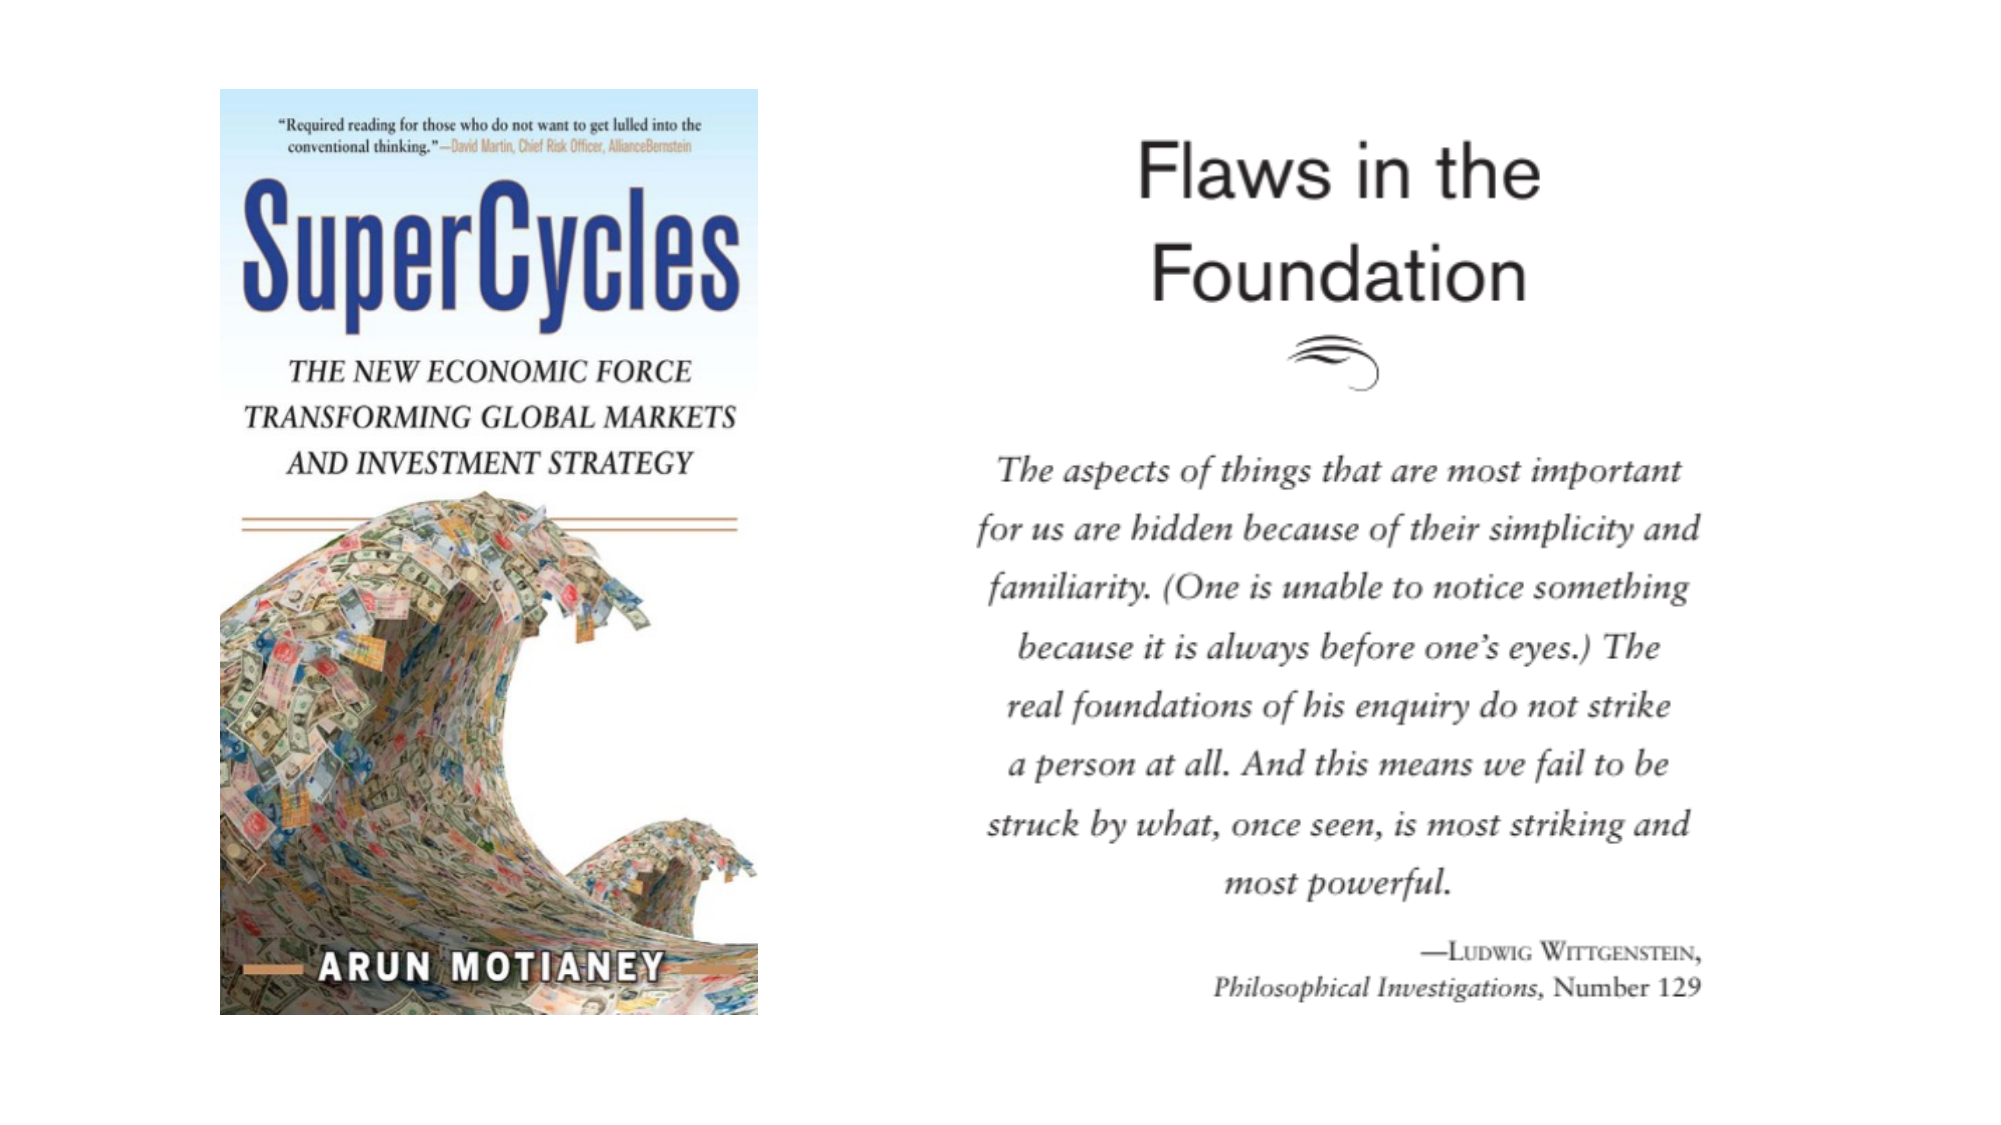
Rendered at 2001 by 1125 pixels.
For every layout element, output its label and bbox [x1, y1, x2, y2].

picture [220, 89, 759, 1015]
picture [957, 110, 1721, 1015]
